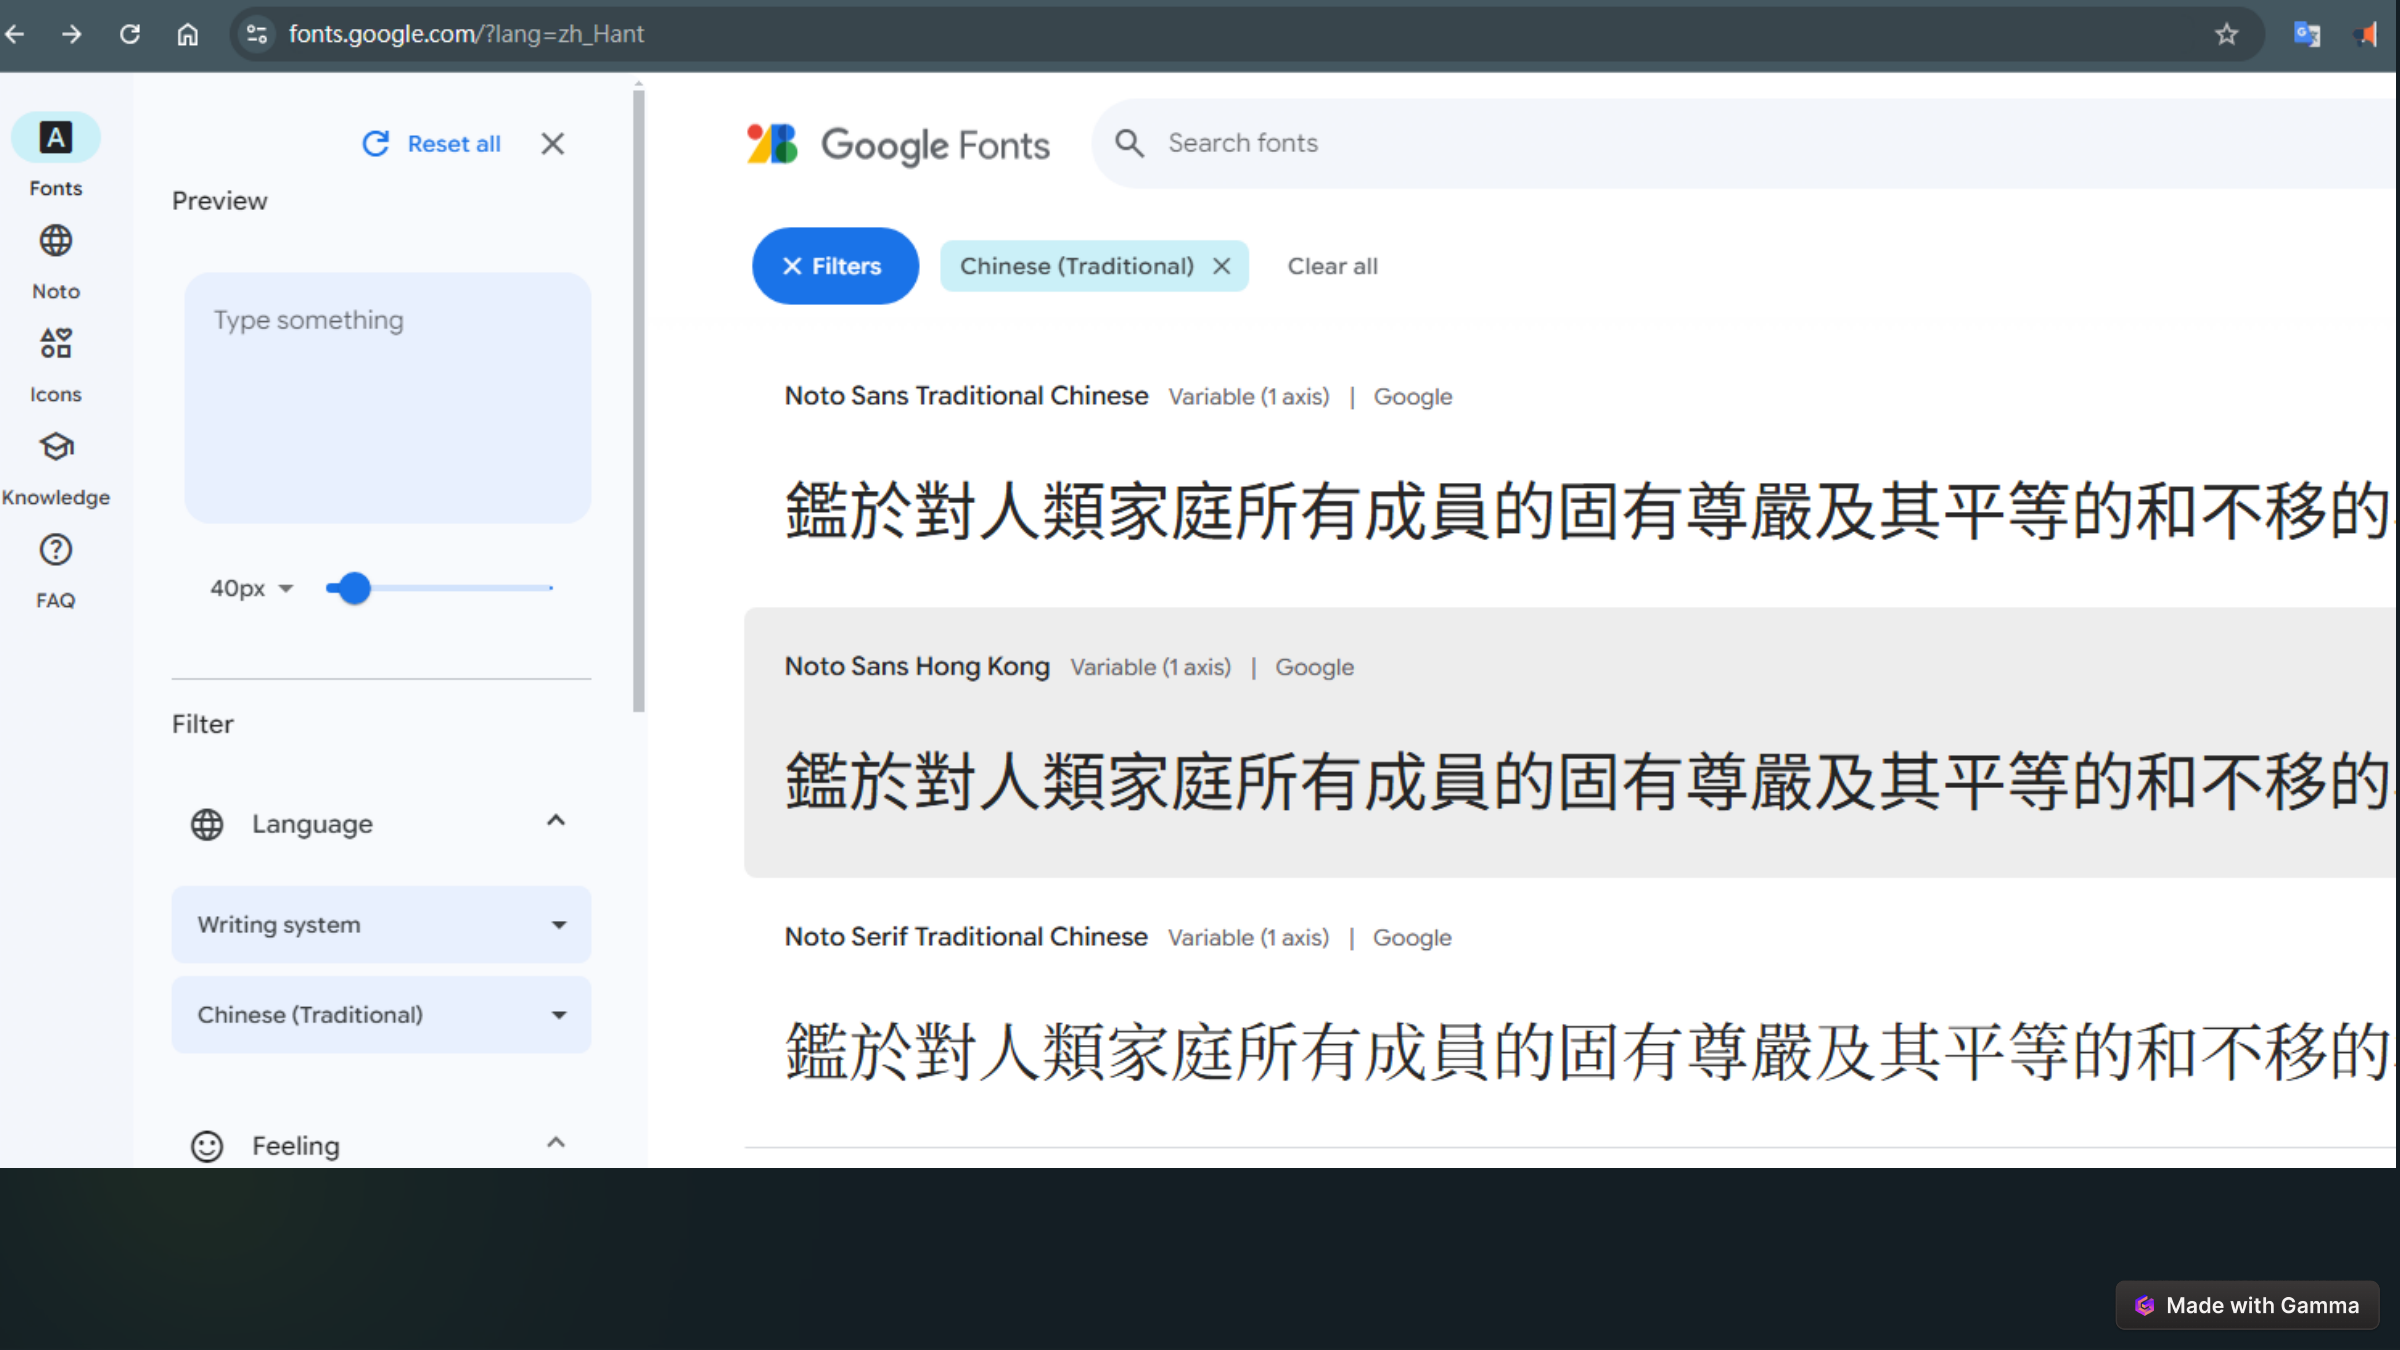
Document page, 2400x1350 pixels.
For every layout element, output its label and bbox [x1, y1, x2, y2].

picture [2106, 1271, 2389, 1339]
picture [0, 0, 2397, 1168]
